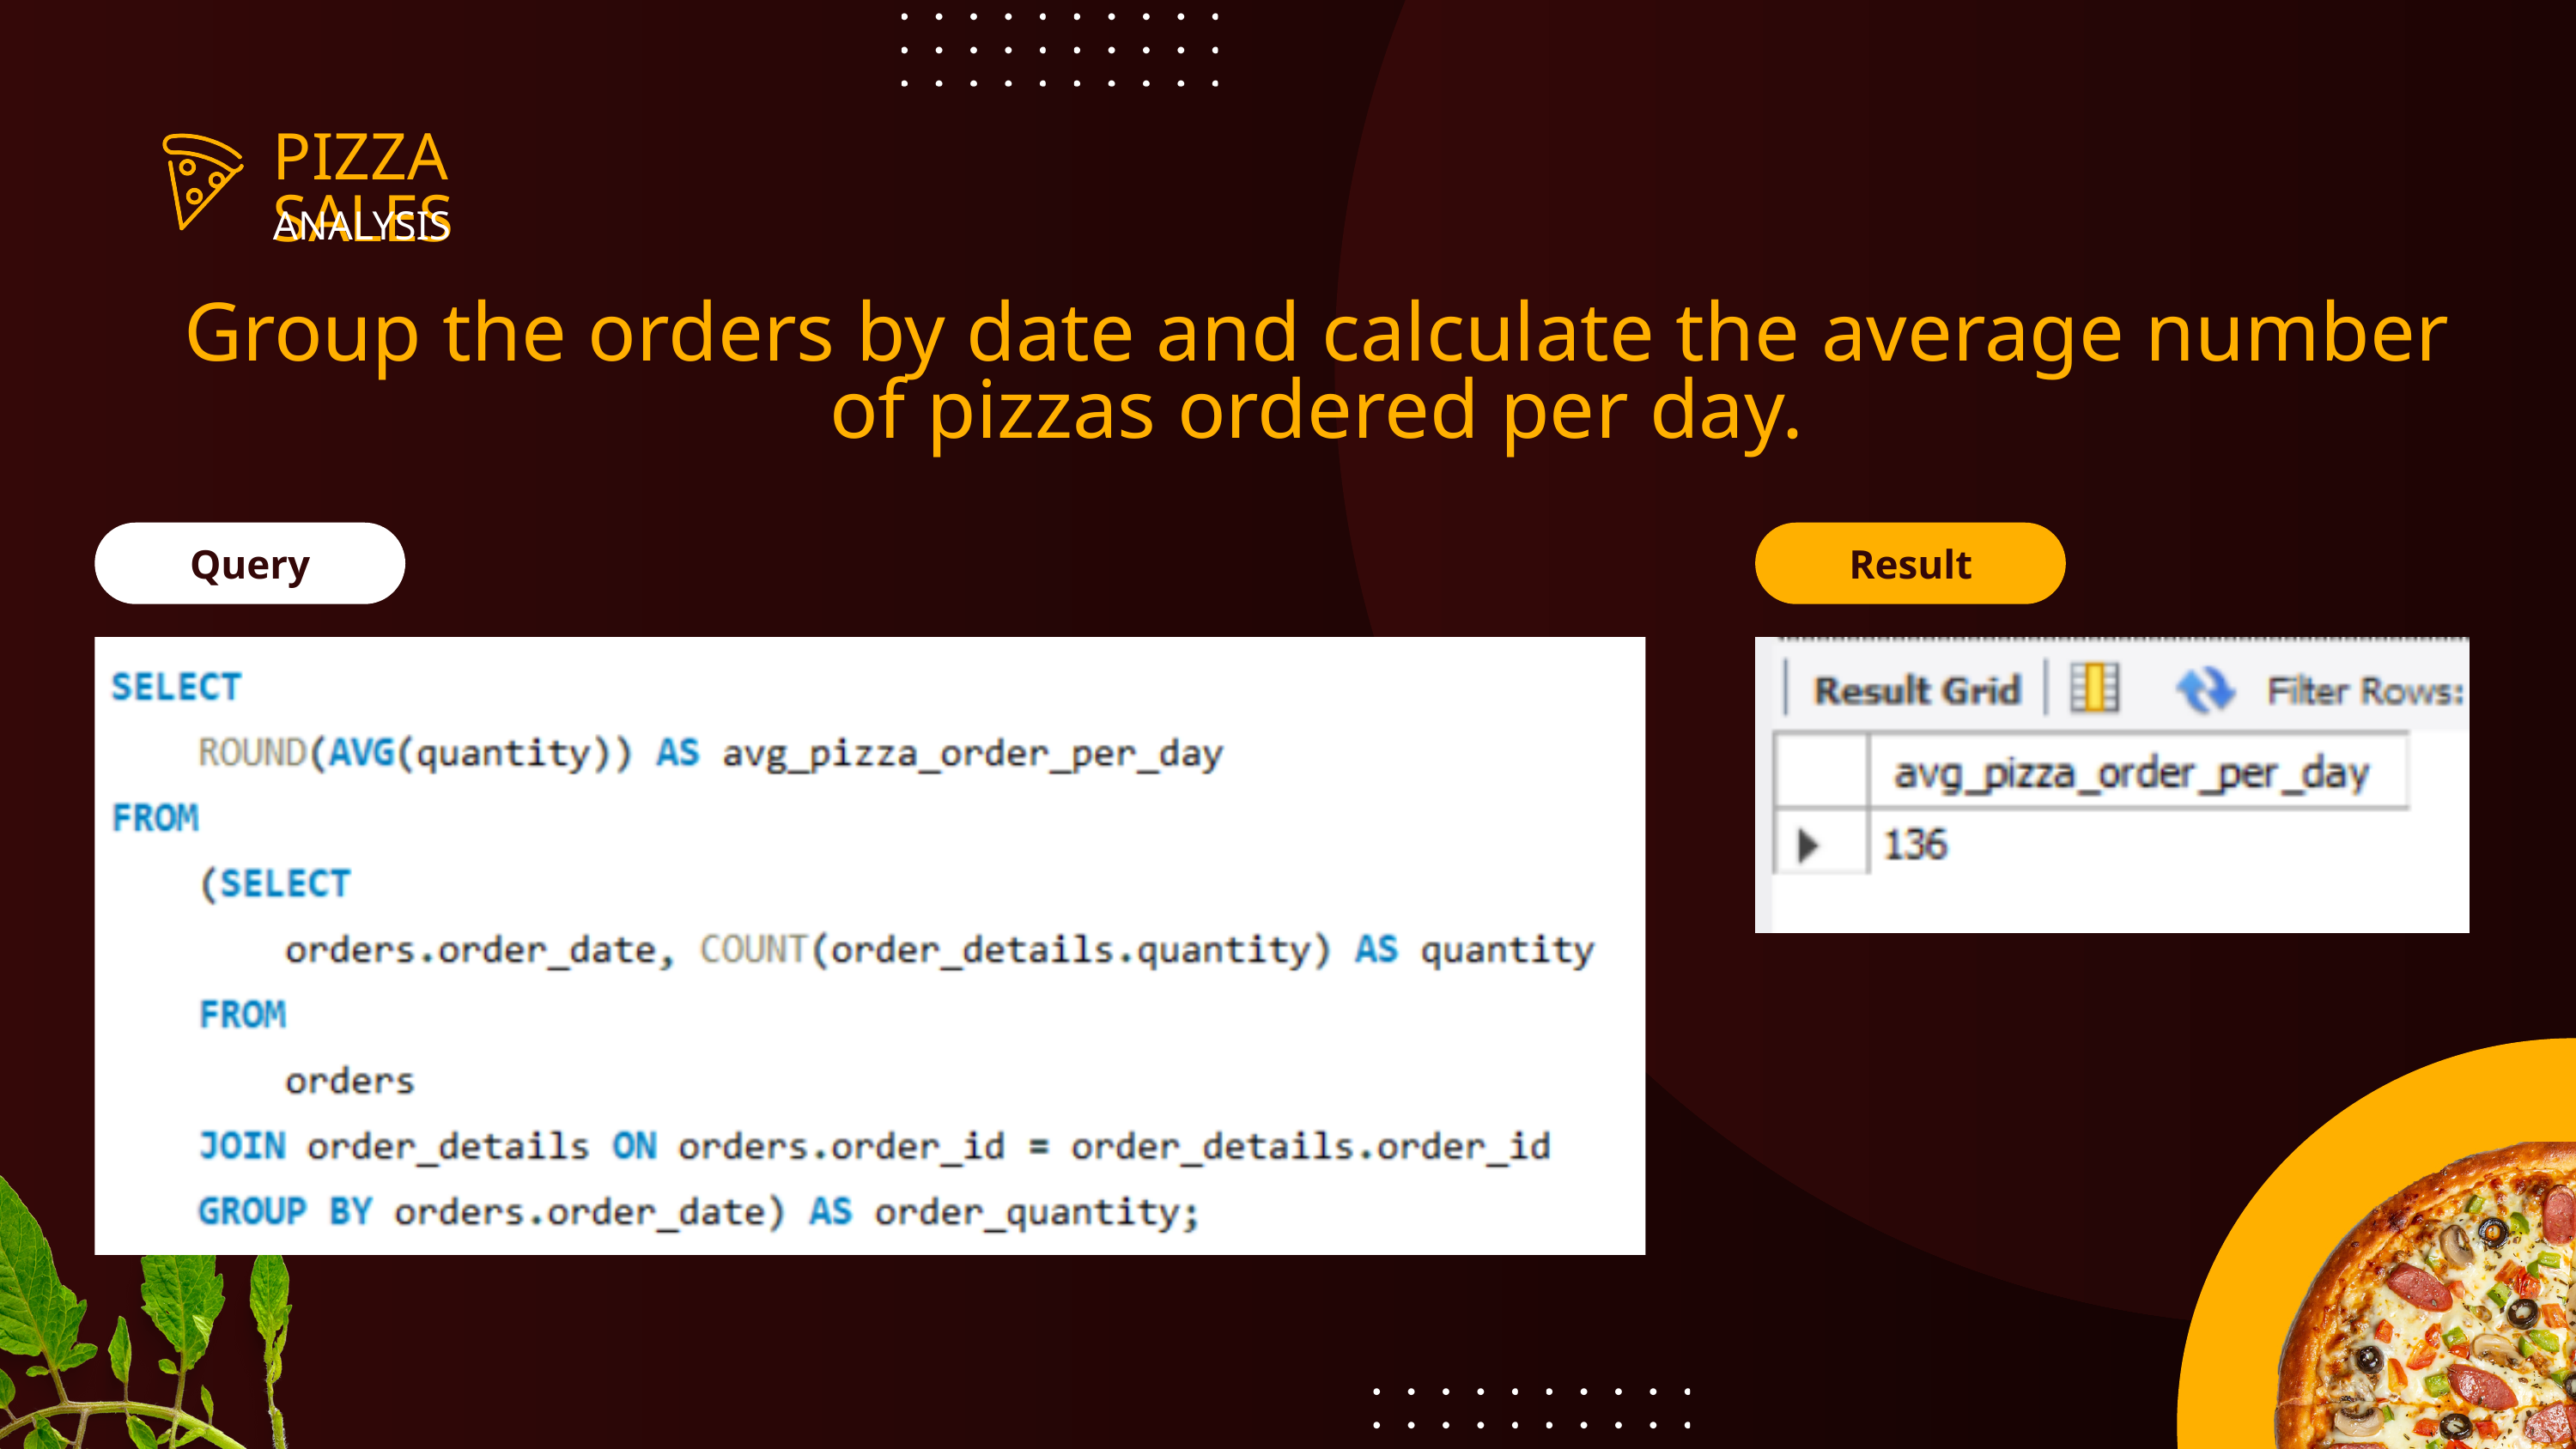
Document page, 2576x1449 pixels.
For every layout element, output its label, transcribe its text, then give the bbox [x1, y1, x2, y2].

text_box [901, 0, 1218, 87]
text_box [162, 132, 245, 231]
text_box Group the orders by date and calculate the average number of pizzas ordered per day. [144, 299, 1328, 531]
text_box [2177, 1038, 2576, 1449]
text_box [94, 637, 1328, 1255]
text_box ANALYSIS [272, 192, 538, 248]
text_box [94, 522, 406, 604]
text_box PIZZA SALES [272, 130, 582, 255]
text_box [1334, 0, 2576, 1326]
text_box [1754, 522, 2067, 604]
text_box [0, 1156, 315, 1449]
text_box [1373, 1388, 1691, 1449]
